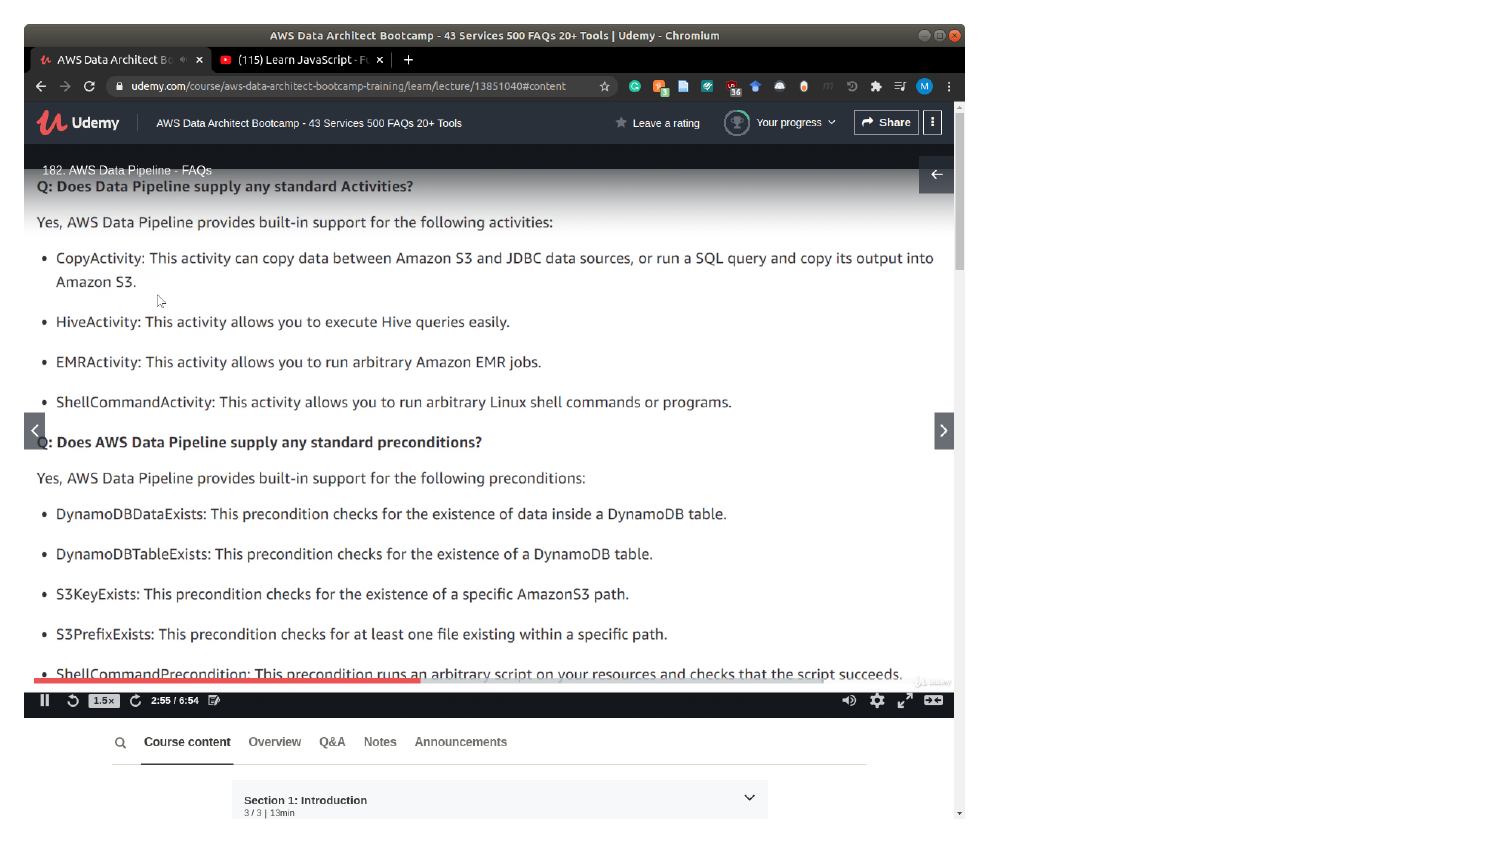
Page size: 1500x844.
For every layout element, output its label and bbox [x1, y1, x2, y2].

picture [24, 24, 966, 819]
